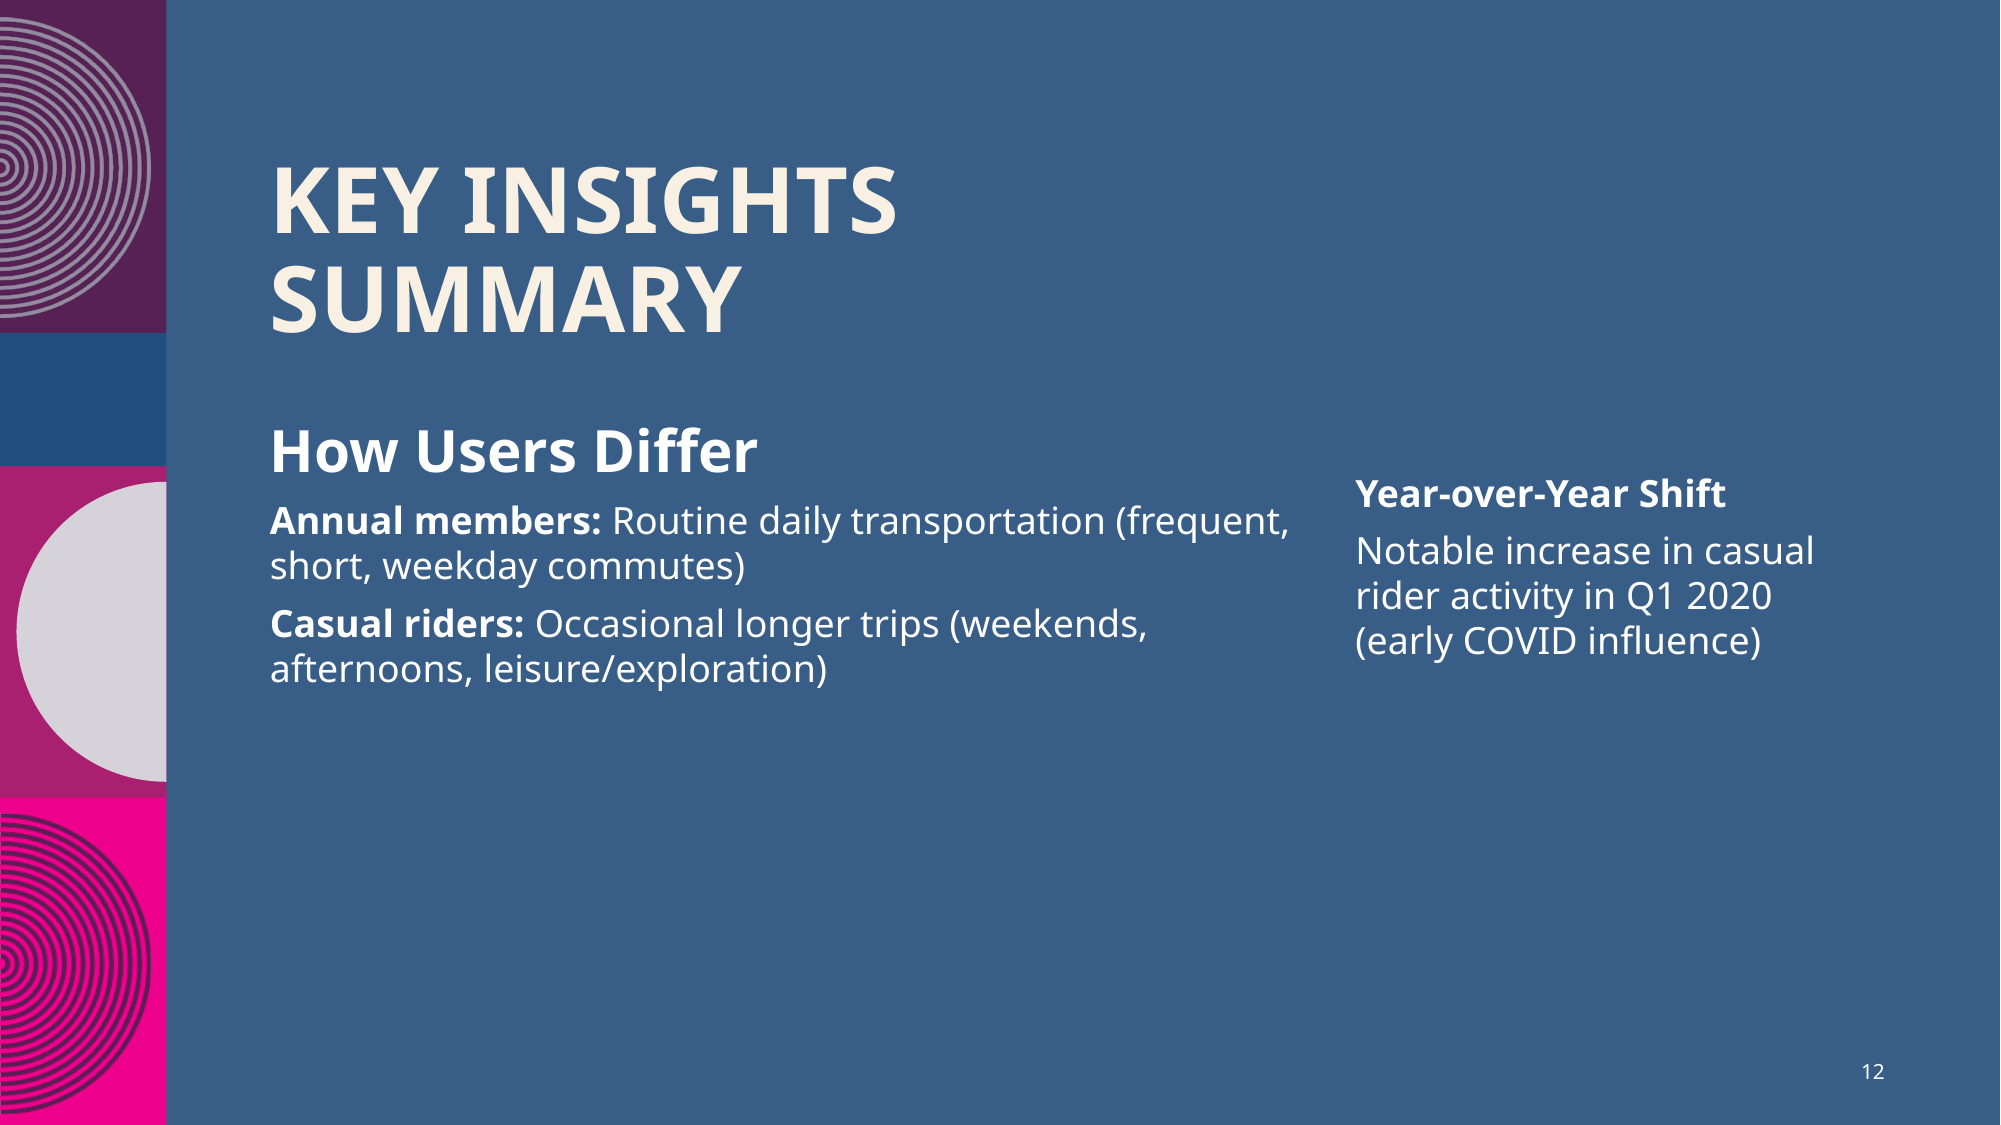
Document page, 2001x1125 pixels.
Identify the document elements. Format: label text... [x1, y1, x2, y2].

picture [1, 814, 150, 1114]
list How Users Differ Annual members: Routine daily transportation (frequent, short, weekday commutes) Casual riders: Occasional longer trips (weekends, afternoons, leisure/exploration) [254, 407, 1318, 1004]
list Year-over-Year Shift Notable increase in casual rider activity in Q1 2020 (early COVID influence) [1340, 462, 1891, 972]
title Key Insights Summary [254, 146, 1874, 370]
slide_number 12 [1824, 1042, 1900, 1103]
picture [1, 18, 151, 318]
